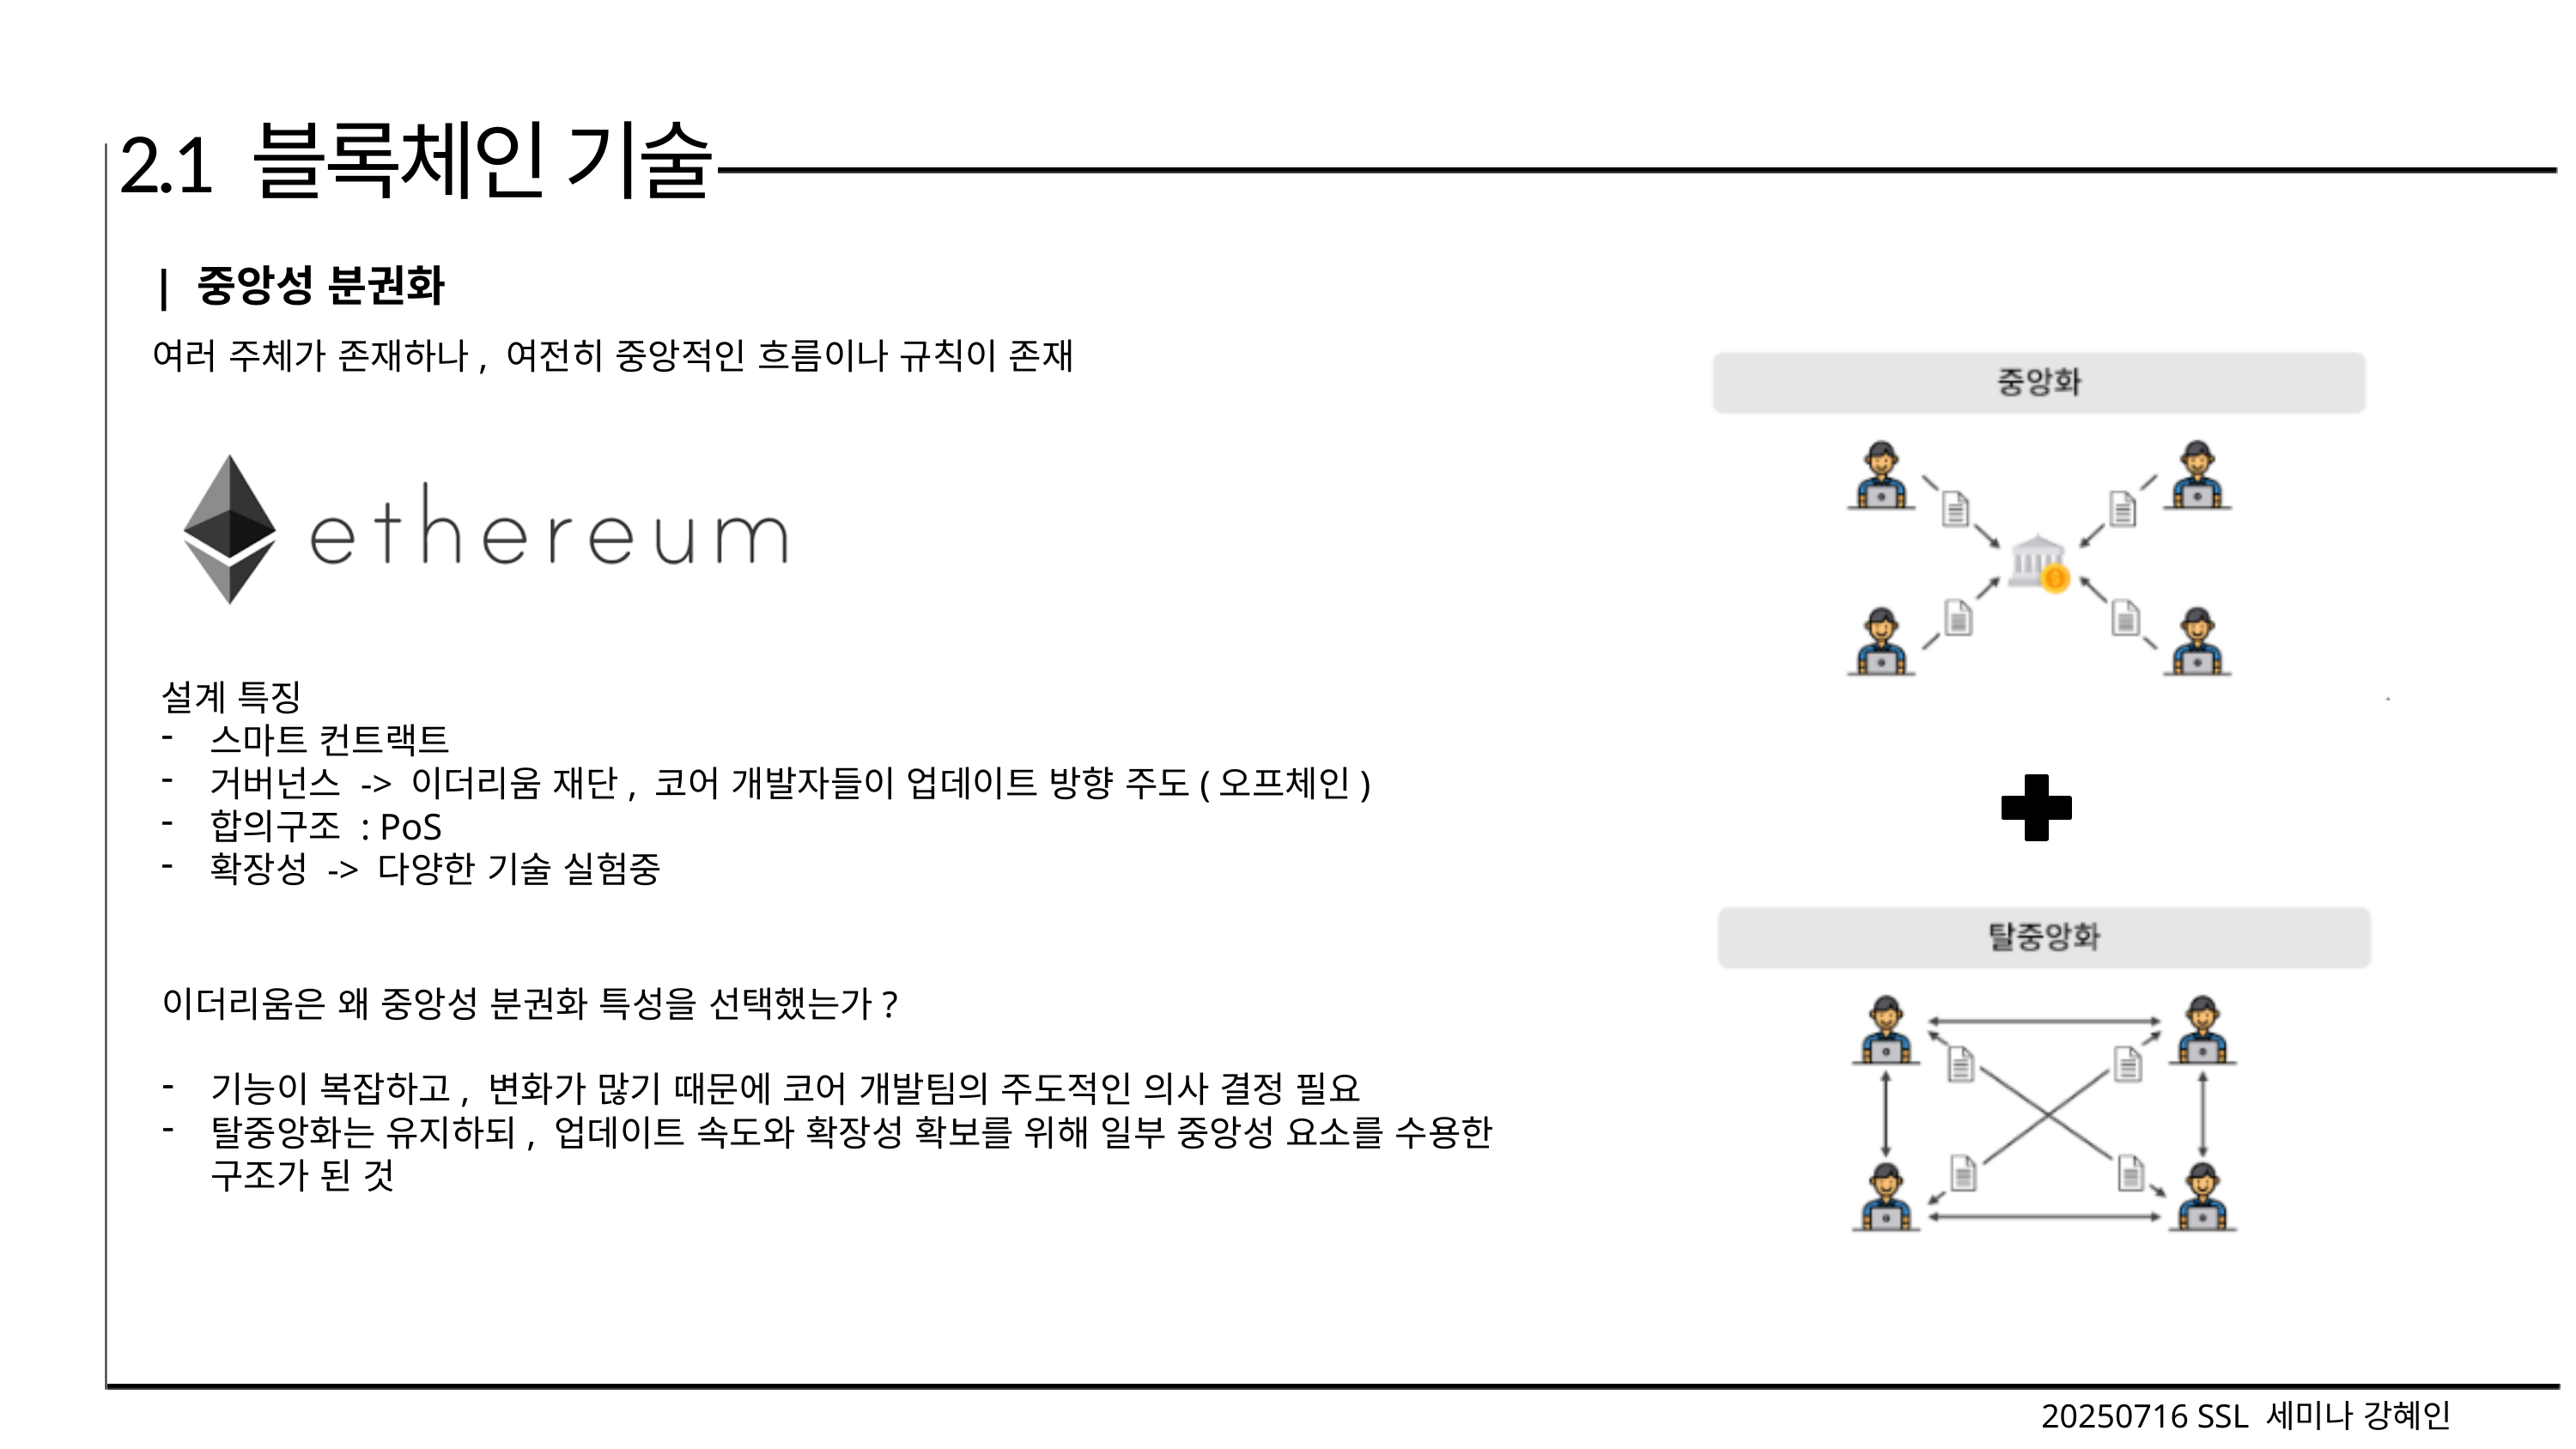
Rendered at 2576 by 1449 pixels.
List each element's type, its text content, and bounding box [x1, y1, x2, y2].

text_box 여러 주체가 존재하나, 여전히 중앙적인 흐름이나 규칙이 존재 [139, 327, 1589, 384]
picture [718, 167, 2558, 174]
text_box 20250716 SSL 세미나 강혜인 [2028, 1399, 2523, 1441]
text_box [2002, 774, 2072, 841]
text_box 설계 특징 스마트 컨트랙트 거버넌스 -> 이더리움 재단, 코어 개발자들이 업데이트 방향 주도(오프체인) 합의구조 : PoS 확장성 -> 다양한 기술 실험중 [149, 669, 1598, 897]
text_box | 중앙성 분권화 [139, 252, 1534, 317]
picture [1710, 337, 2390, 701]
picture [0, 144, 2561, 1390]
picture [1710, 899, 2390, 1243]
picture [183, 454, 788, 605]
text_box 2.1 블록체인 기술 [118, 74, 741, 250]
text_box 이더리움은 왜 중앙성 분권화 특성을 선택했는가? 기능이 복잡하고, 변화가 많기 때문에 코어 개발팀의 주도적인 의사 결정 필요 탈중앙화는 유지하되, 업데이트 속도와 확장성 확보를 위해 일부 중앙성 요소를 수용한 구조가 된 것 [149, 974, 1599, 1203]
